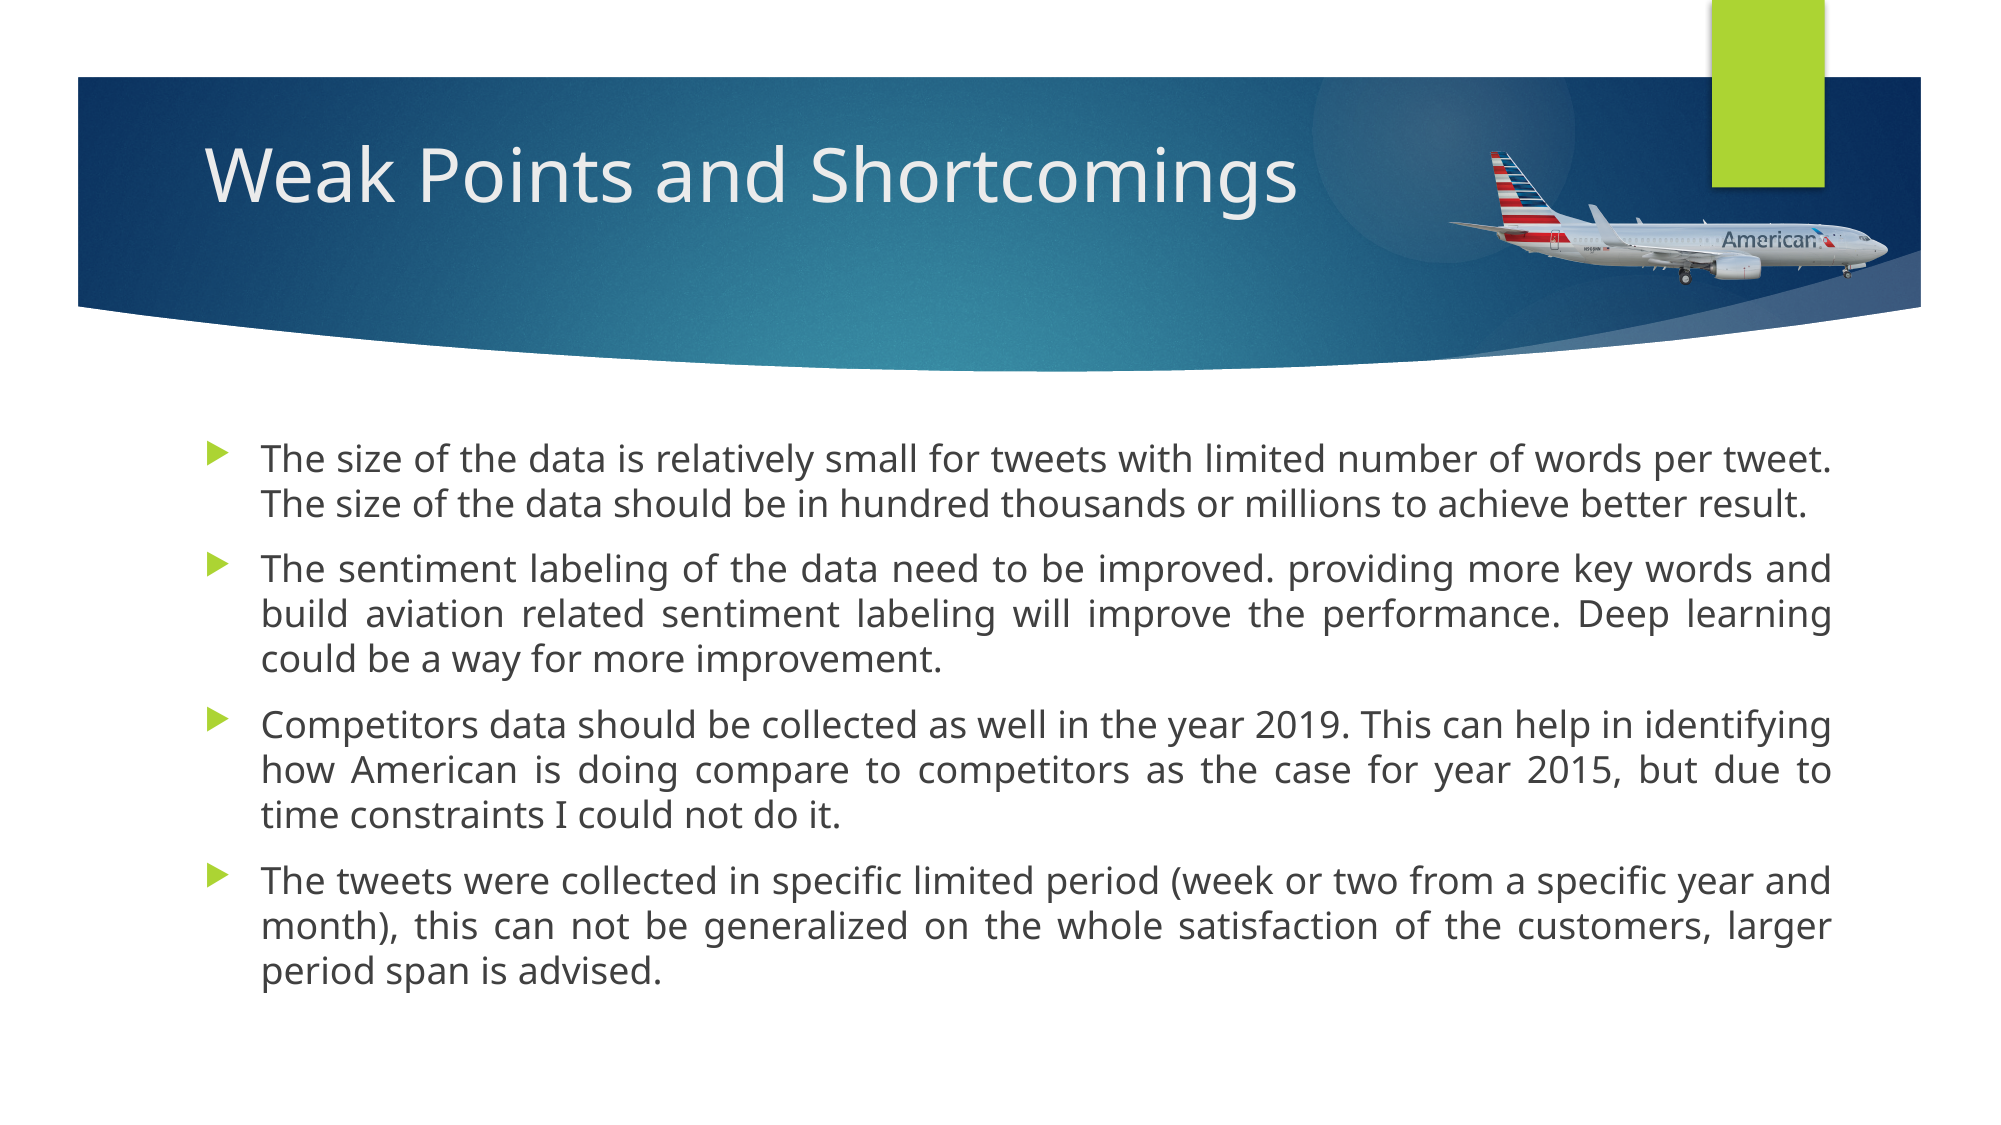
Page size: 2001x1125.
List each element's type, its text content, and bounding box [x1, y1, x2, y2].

list The size of the data is relatively small for tweets with limited number of words per tweet. The size of the data should be in hundred thousands or millions to achieve better result. The sentiment labeling of the data need to be improved. providing more key words and build aviation related sentiment labeling will improve the performance. Deep learning could be a way for more improvement. Competitors data should be collected as well in the year 2019. This can help in identifying how American is doing compare to competitors as the case for year 2015, but due to time constraints I could not do it. The tweets were collected in specific limited period (week or two from a specific year and month), this can not be generalized on the whole satisfaction of the customers, larger period span is advised. [189, 427, 1850, 1098]
picture [1446, 150, 1888, 285]
title Weak Points and Shortcomings [189, 159, 1441, 276]
